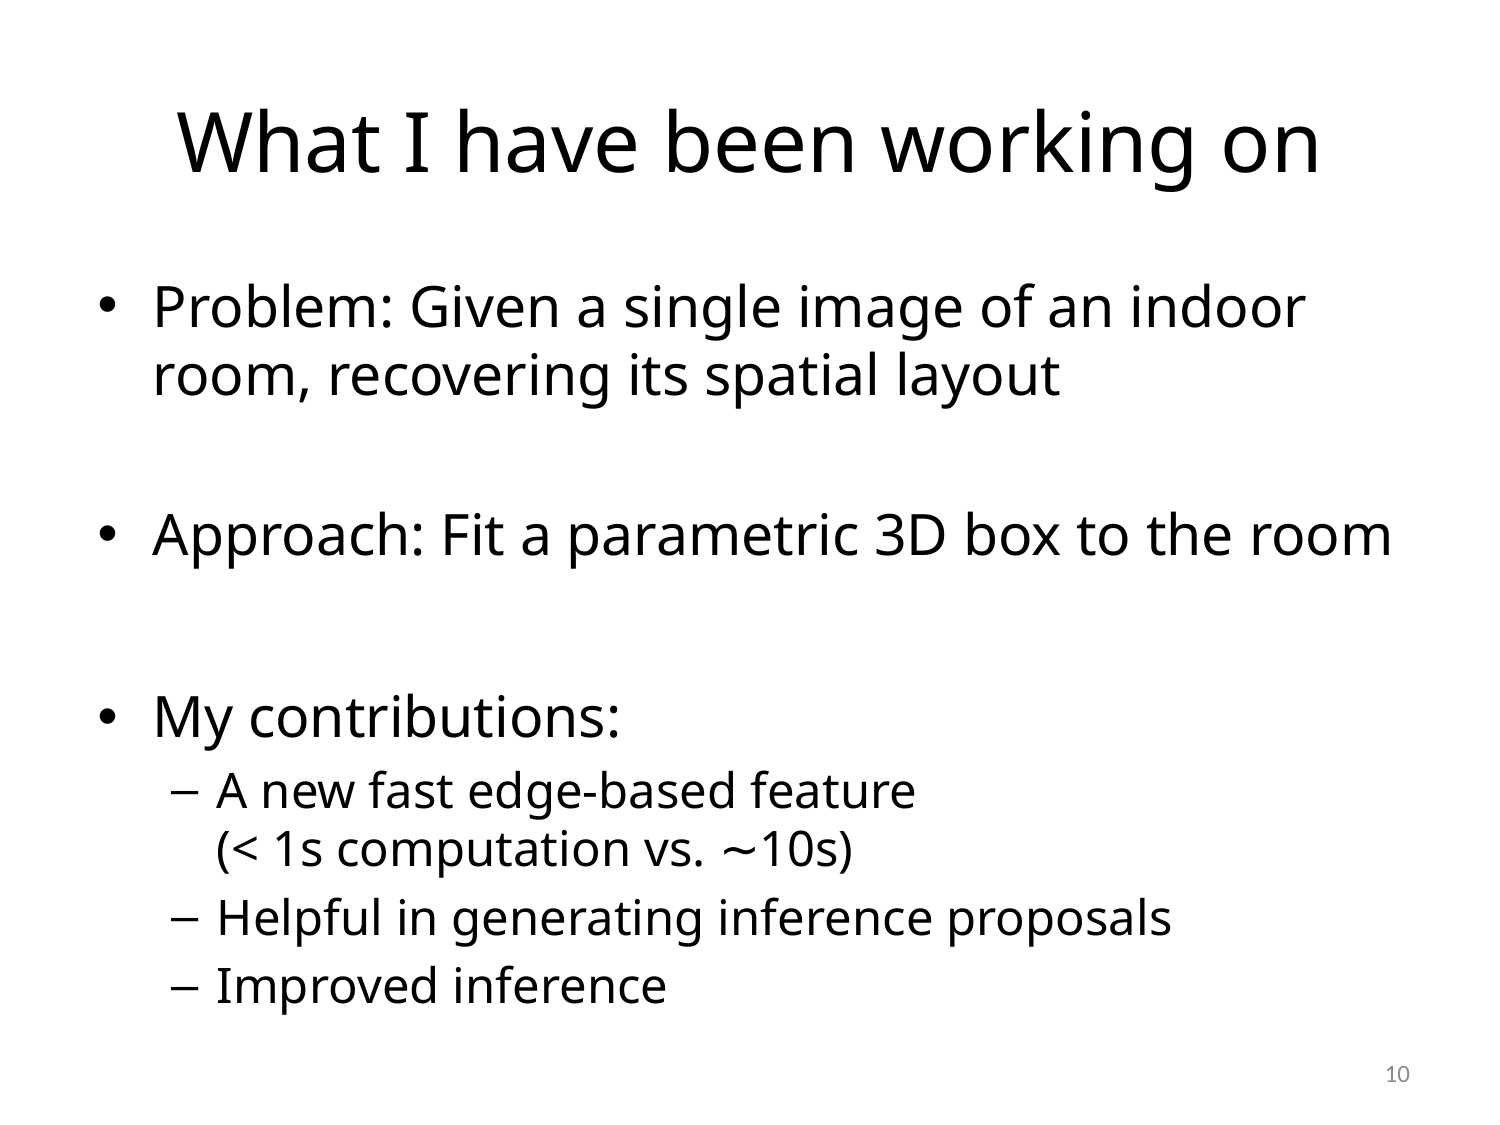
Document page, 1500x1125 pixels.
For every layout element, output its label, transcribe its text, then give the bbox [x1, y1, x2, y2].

list Problem: Given a single image of an indoor room, recovering its spatial layout Approach: Fit a parametric 3D box to the room My contributions: A new fast edge-based feature (< 1s computation vs. ∼10s) Helpful in generating inference proposals Improved inference [82, 262, 1425, 1097]
slide_number 10 [1074, 1042, 1425, 1103]
title What I have been working on [75, 45, 1425, 233]
